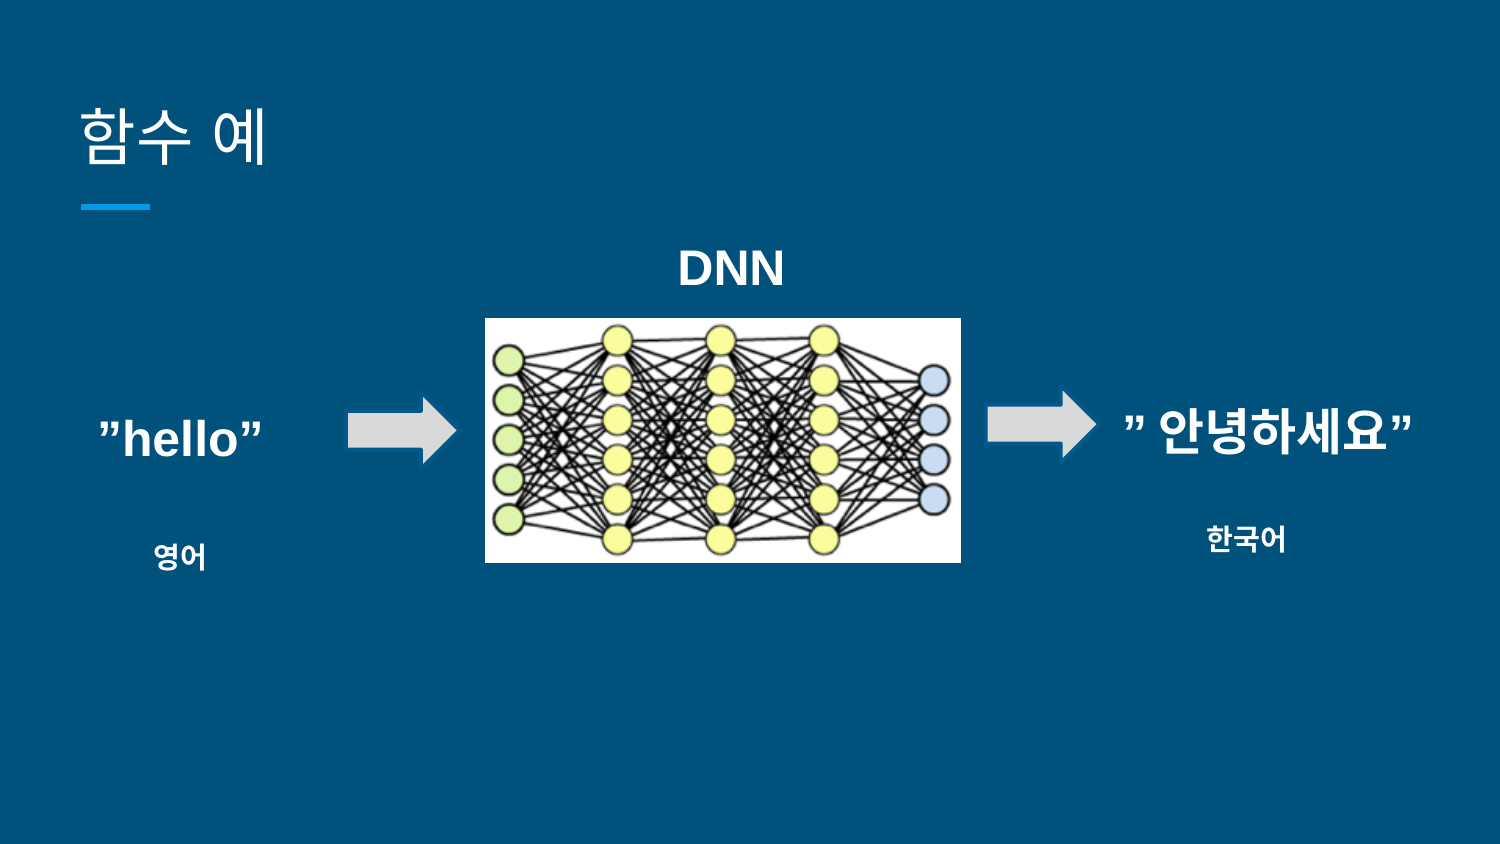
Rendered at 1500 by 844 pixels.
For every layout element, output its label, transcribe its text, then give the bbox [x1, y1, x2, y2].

text_box 한국어 [1149, 506, 1345, 584]
text_box ”안녕하세요” [1099, 385, 1437, 484]
text_box [349, 389, 462, 472]
text_box [983, 383, 1102, 466]
text_box DNN [642, 220, 821, 317]
picture [486, 319, 960, 562]
text_box 영어 [82, 523, 279, 602]
text_box ”hello” [11, 391, 349, 490]
title 함수 예 [63, 75, 1437, 188]
